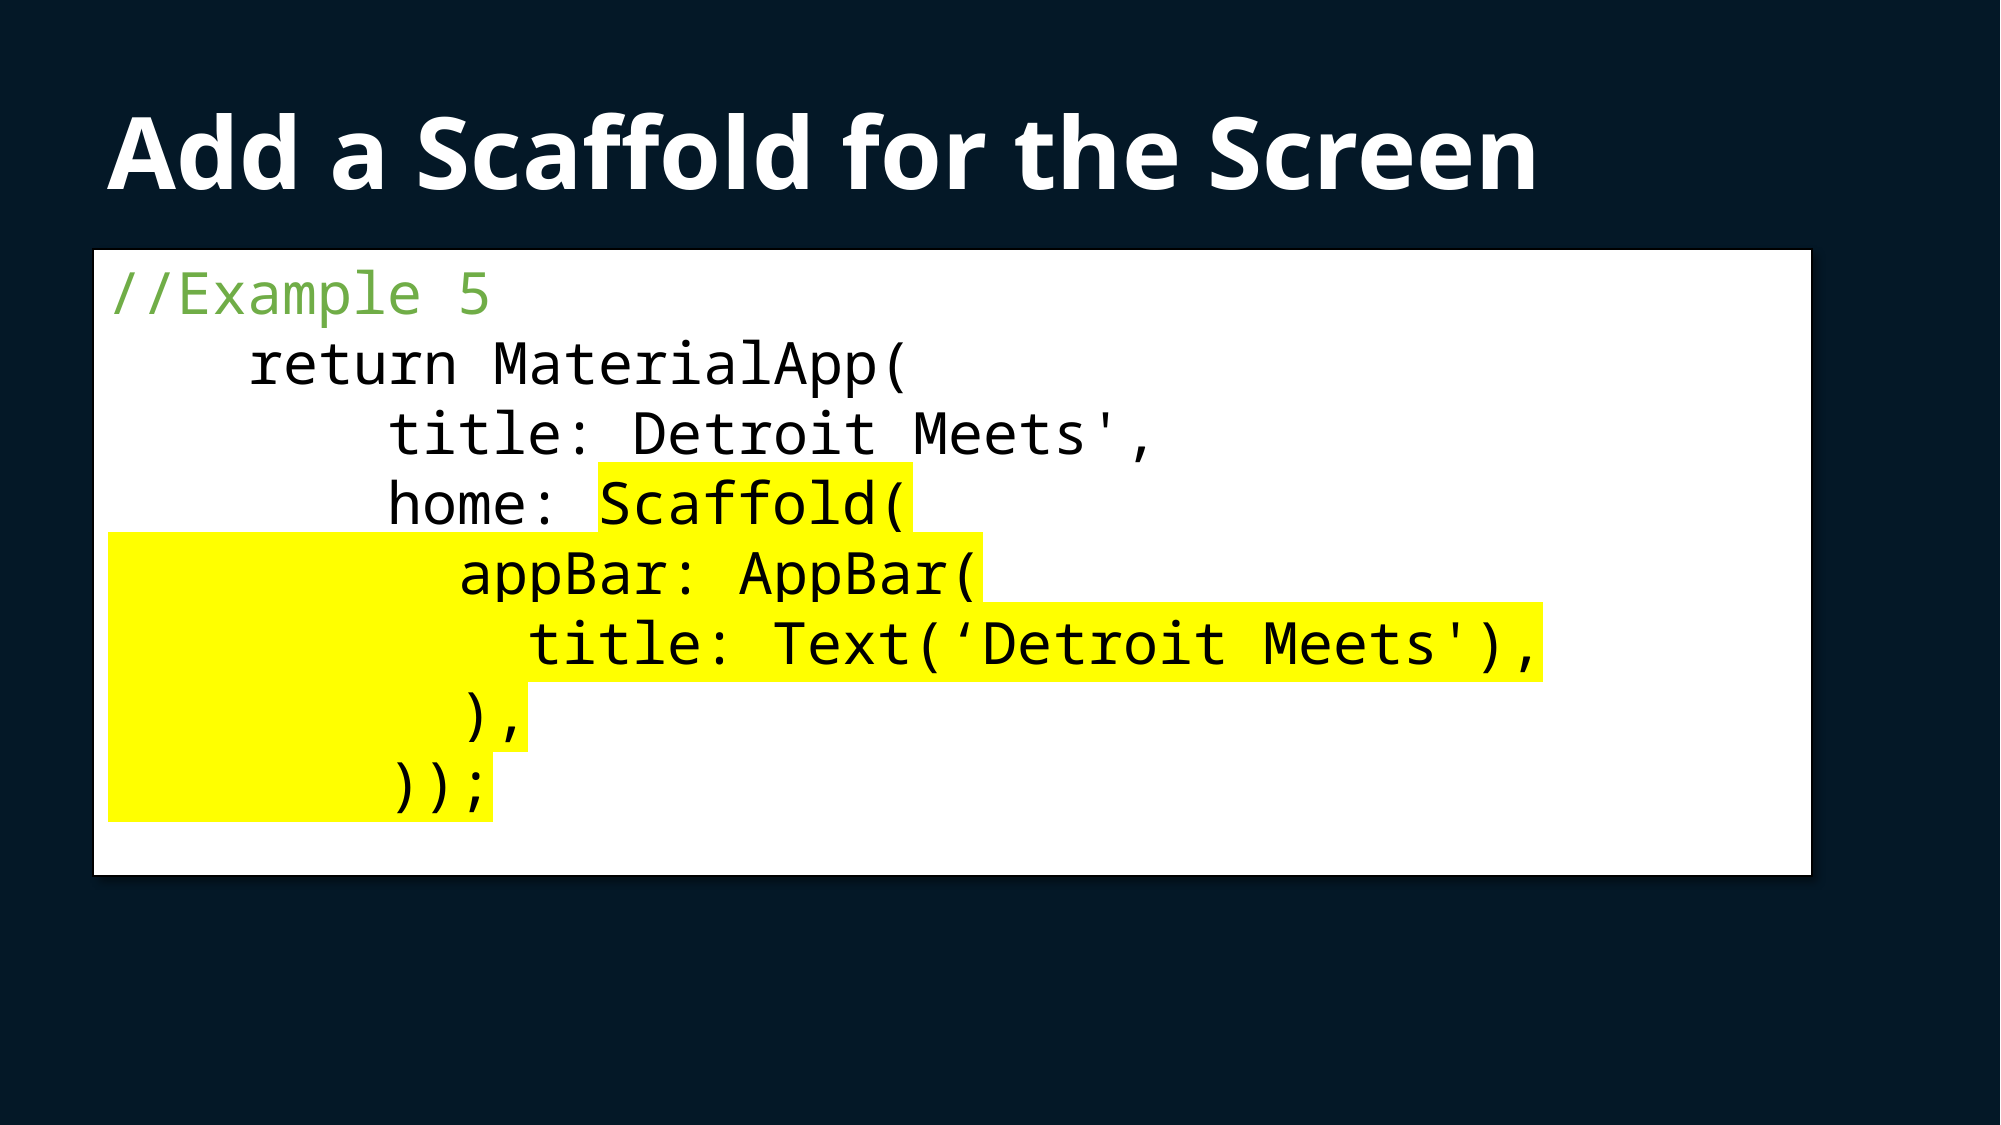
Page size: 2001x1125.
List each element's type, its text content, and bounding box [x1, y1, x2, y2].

text_box Add a Scaffold for the Screen [93, 82, 1931, 218]
text_box //Example 5 return MaterialApp( title: Detroit Meets', home: Scaffold( appBar: AppBar( title: Text(‘Detroit Meets'), ), )); [92, 248, 1813, 877]
